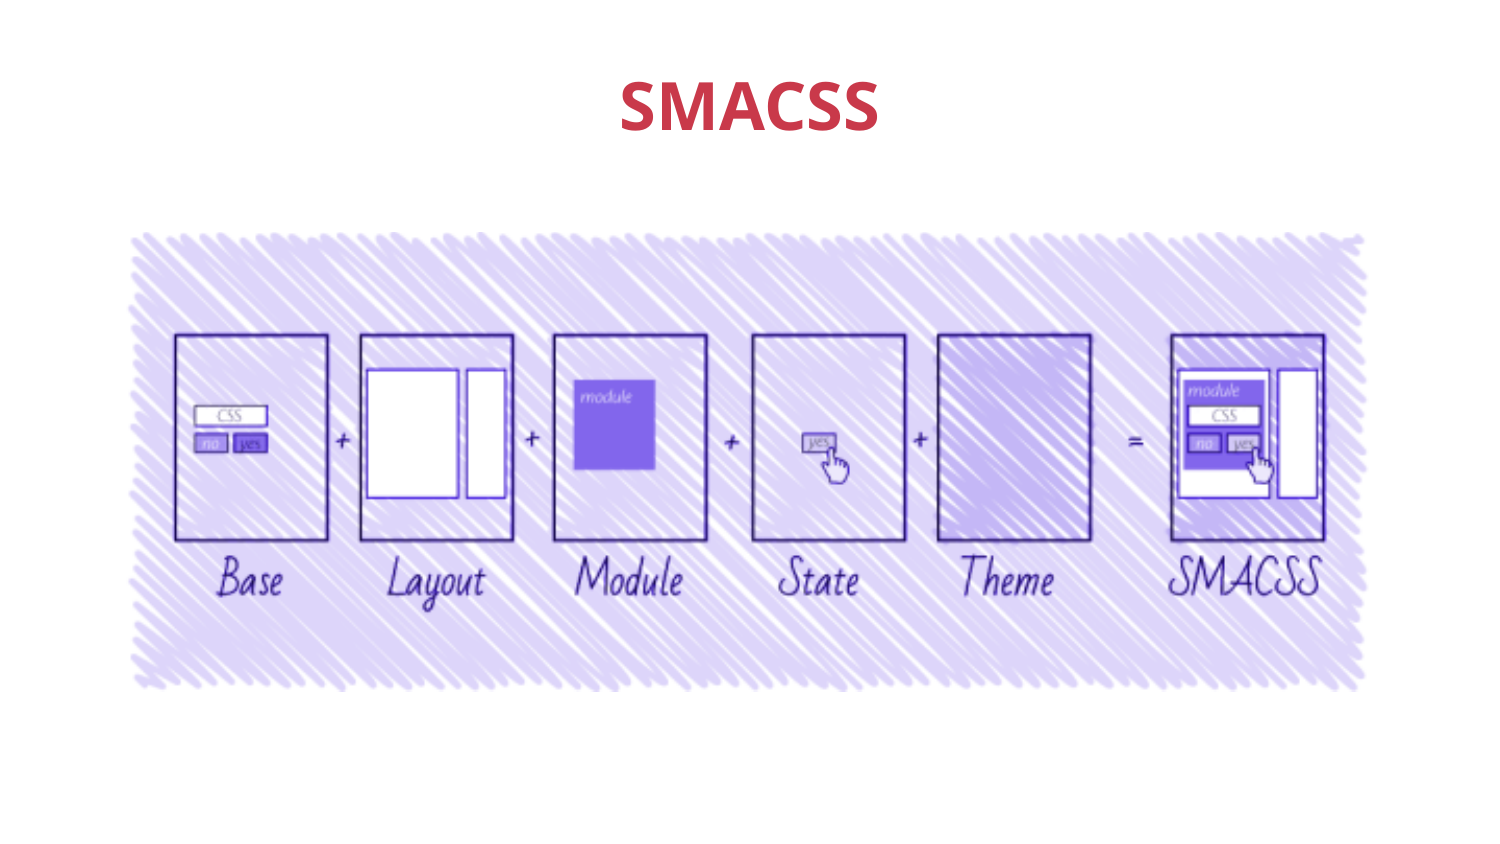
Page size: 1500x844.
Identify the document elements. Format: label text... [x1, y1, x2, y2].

title SMACSS [75, 33, 1425, 175]
picture [124, 232, 1376, 692]
